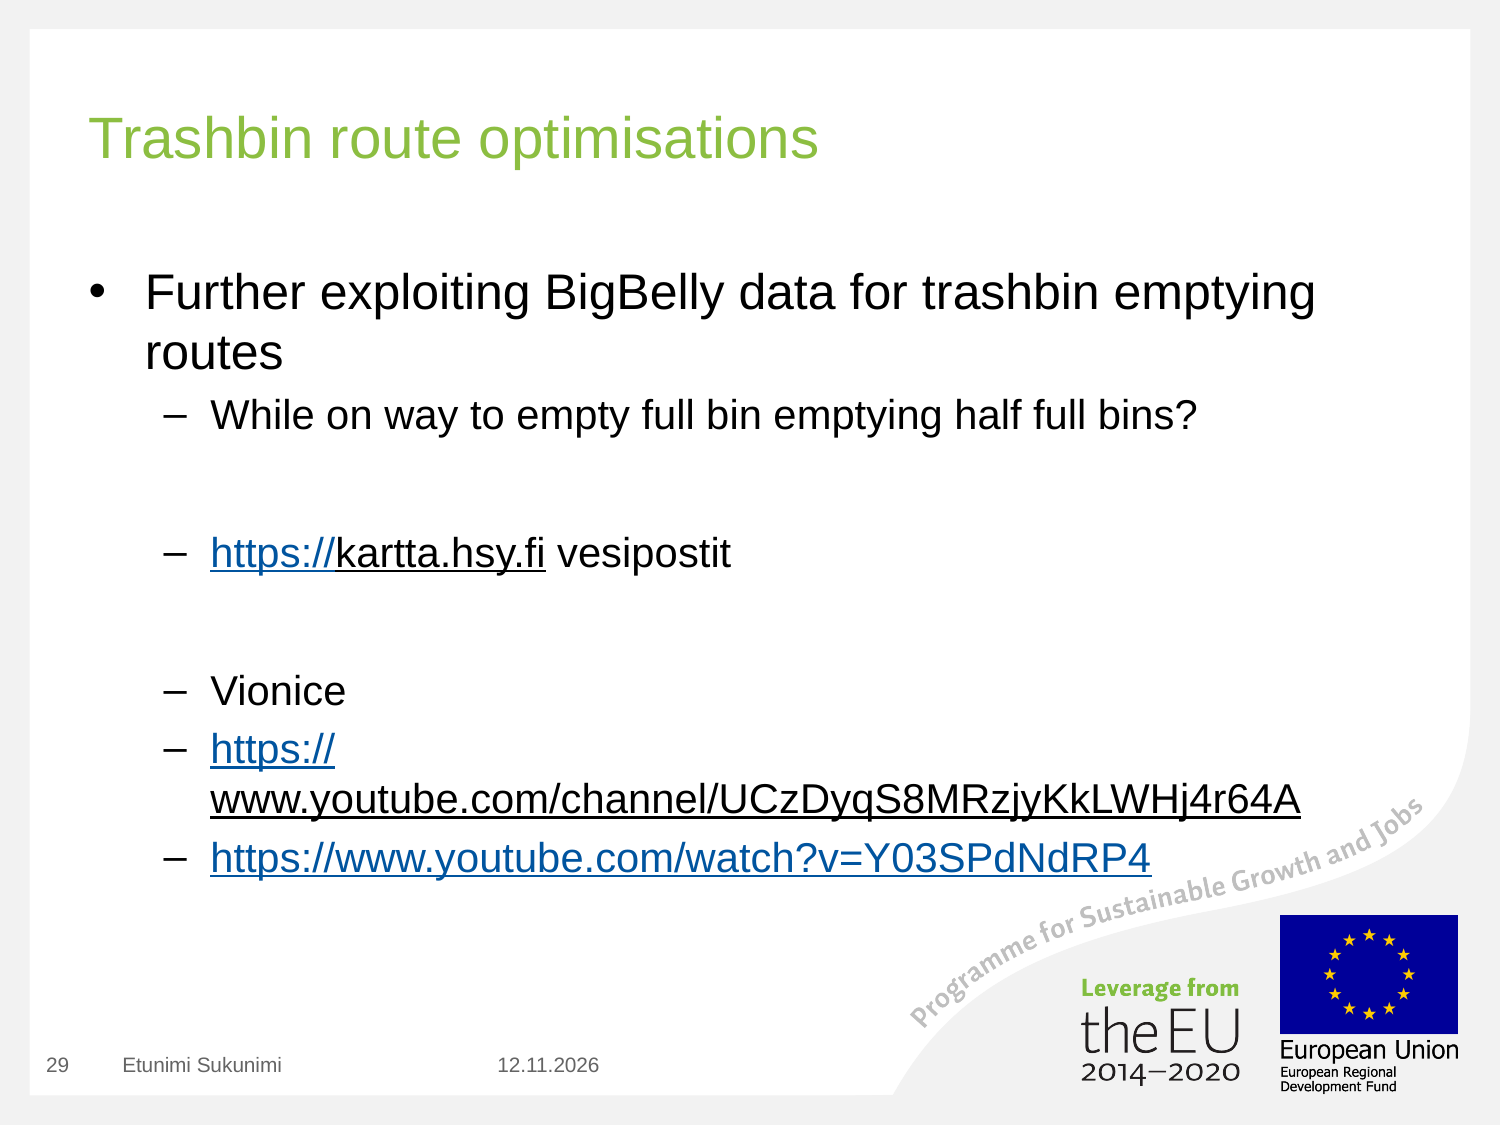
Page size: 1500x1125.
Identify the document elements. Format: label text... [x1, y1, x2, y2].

slide_number 29 [31, 1035, 102, 1094]
title Trashbin route optimisations [88, 100, 1412, 248]
picture [0, 0, 1500, 1125]
list Further exploiting BigBelly data for trashbin emptying routes While on way to empty full bin emptying half full bins? https://kartta.hsy.fi vesipostit Vionice https://www.youtube.com/channel/UCzDyqS8MRzjyKkLWHj4r64A https://www.youtube.com/watch?v=Y03SPdNdRP4 [88, 259, 1412, 939]
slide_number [437, 1035, 615, 1094]
footer Etunimi Sukunimi [107, 1035, 433, 1094]
